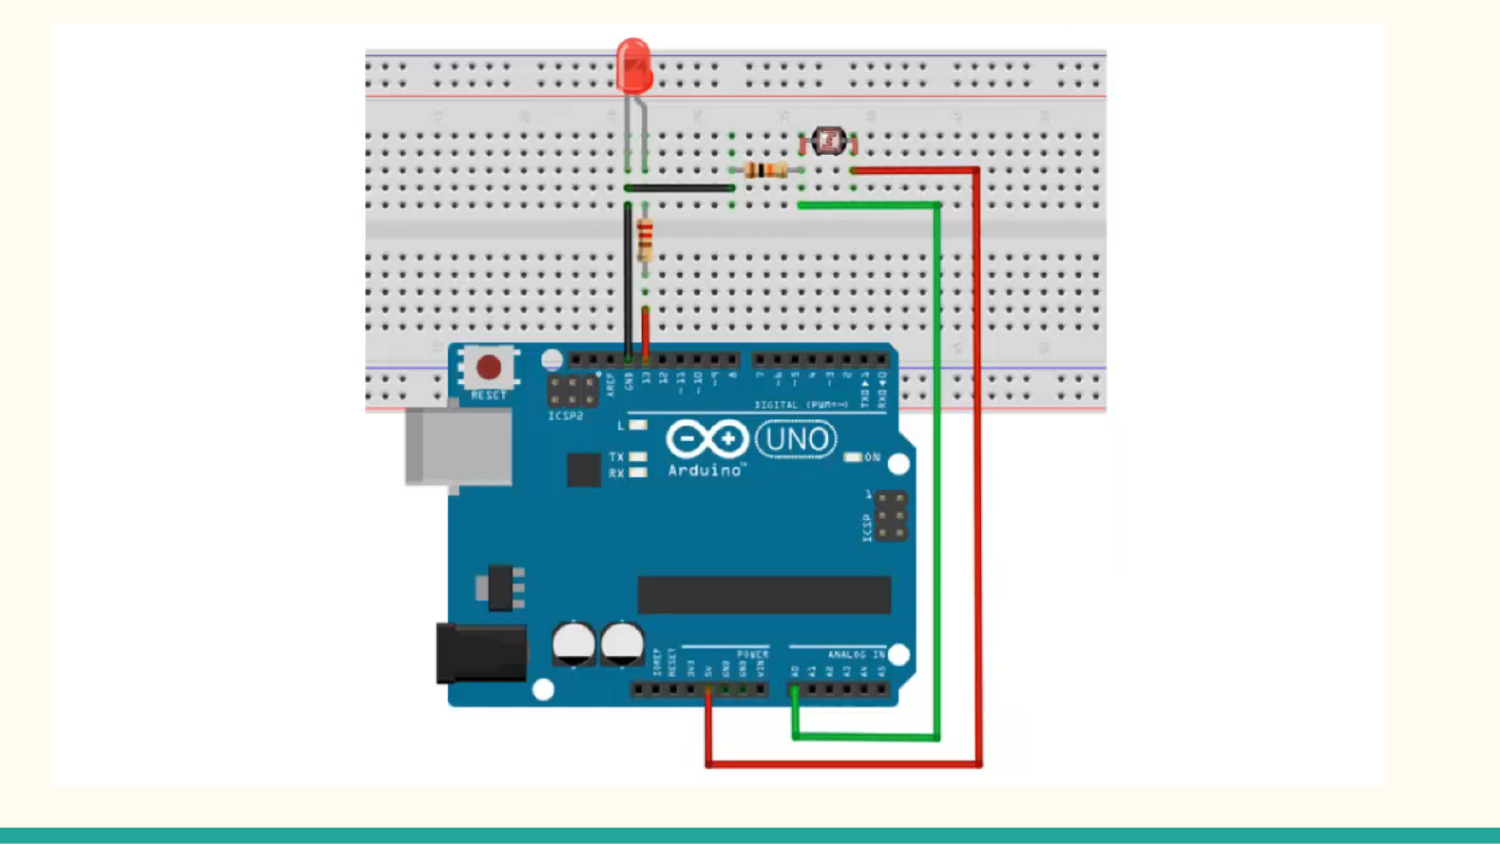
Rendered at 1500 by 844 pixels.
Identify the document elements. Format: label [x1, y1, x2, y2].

picture [50, 22, 1385, 786]
